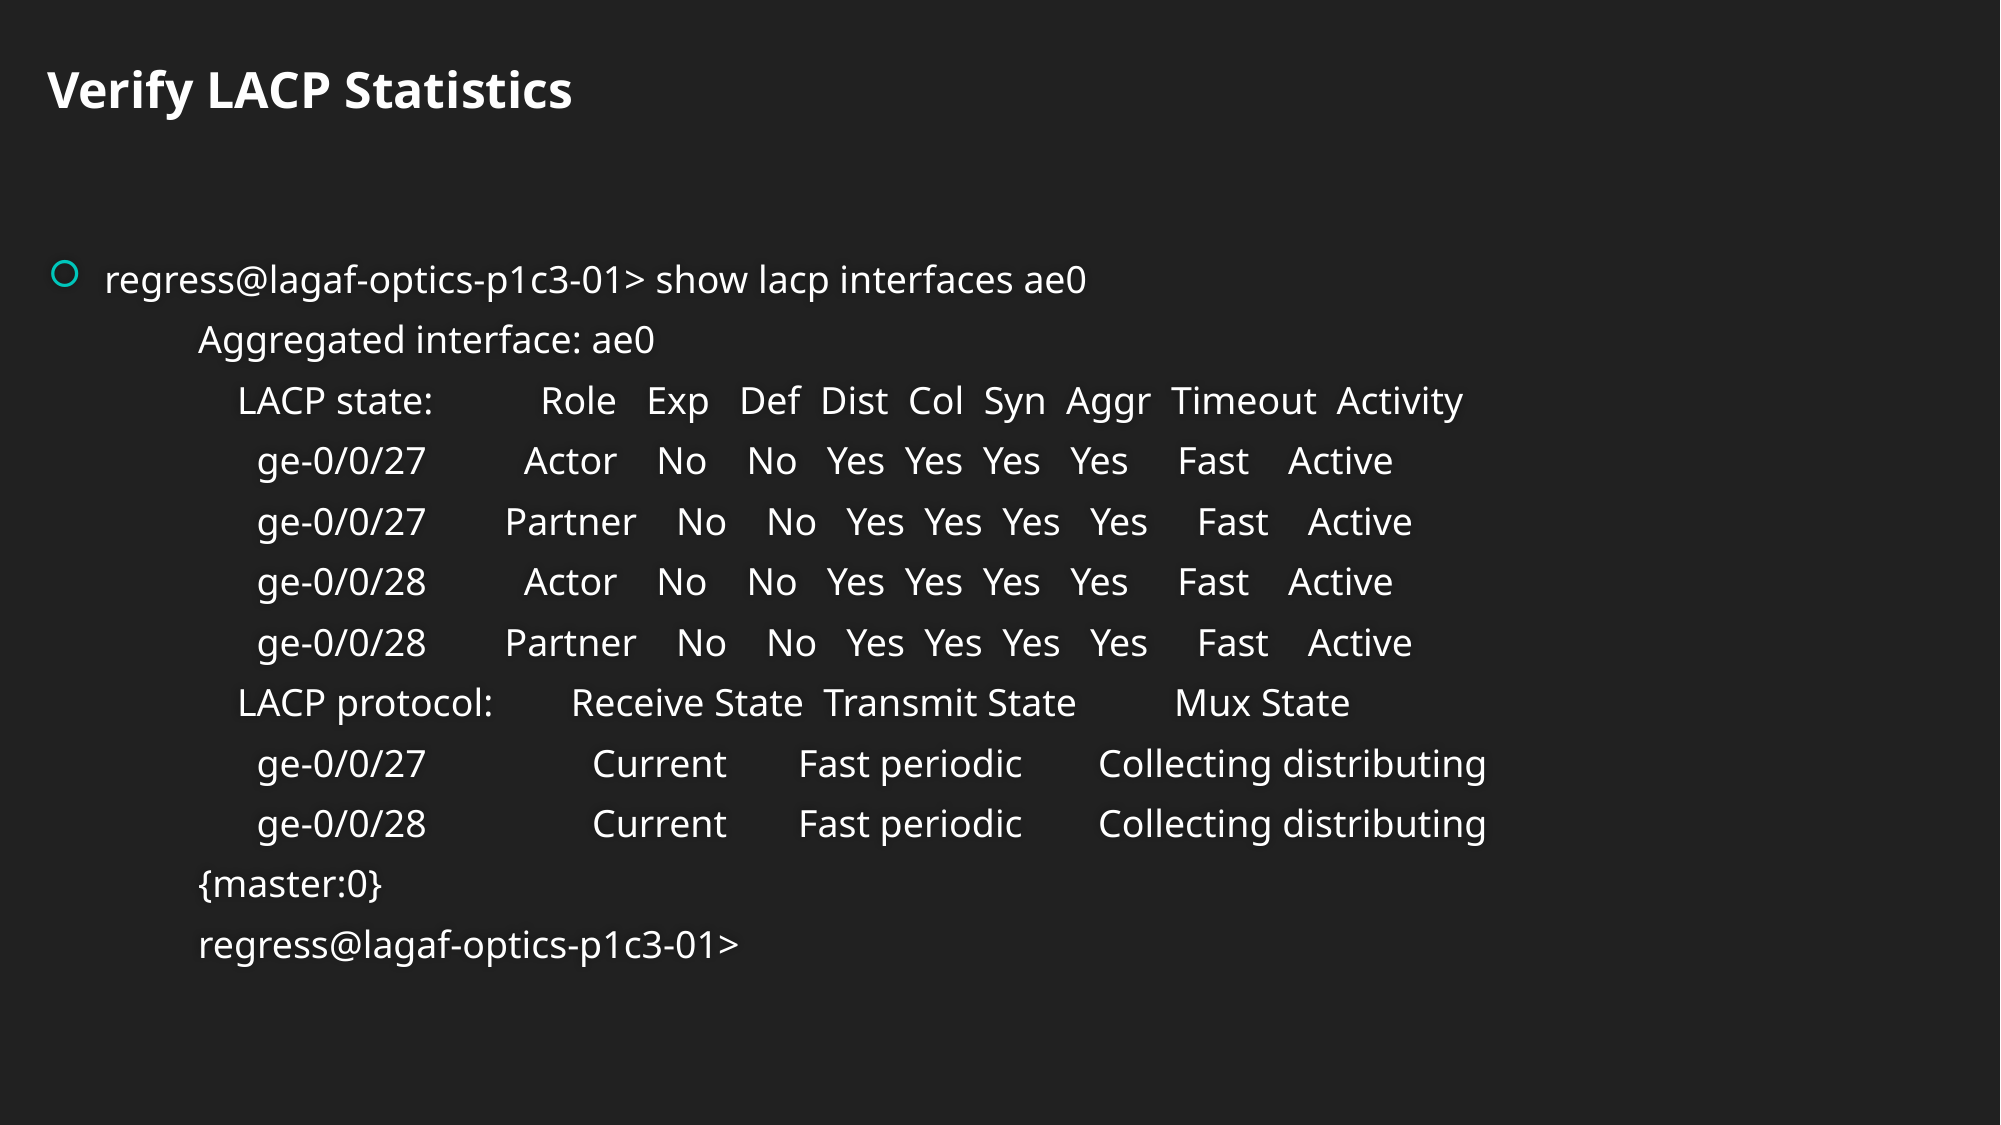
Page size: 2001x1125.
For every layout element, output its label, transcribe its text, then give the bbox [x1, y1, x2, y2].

list regress@lagaf-optics-p1c3-01> show lacp interfaces ae0 Aggregated interface: ae0 LACP state: Role Exp Def Dist Col Syn Aggr Timeout Activity ge-0/0/27 Actor No No Yes Yes Yes Yes Fast Active ge-0/0/27 Partner No No Yes Yes Yes Yes Fast Active ge-0/0/28 Actor No No Yes Yes Yes Yes Fast Active ge-0/0/28 Partner No No Yes Yes Yes Yes Fast Active LACP protocol: Receive State Transmit State Mux State ge-0/0/27 Current Fast periodic Collecting distributing ge-0/0/28 Current Fast periodic Collecting distributing {master:0} regress@lagaf-optics-p1c3-01> [33, 171, 1765, 1090]
text_box Verify LACP Statistics [32, 14, 1950, 171]
